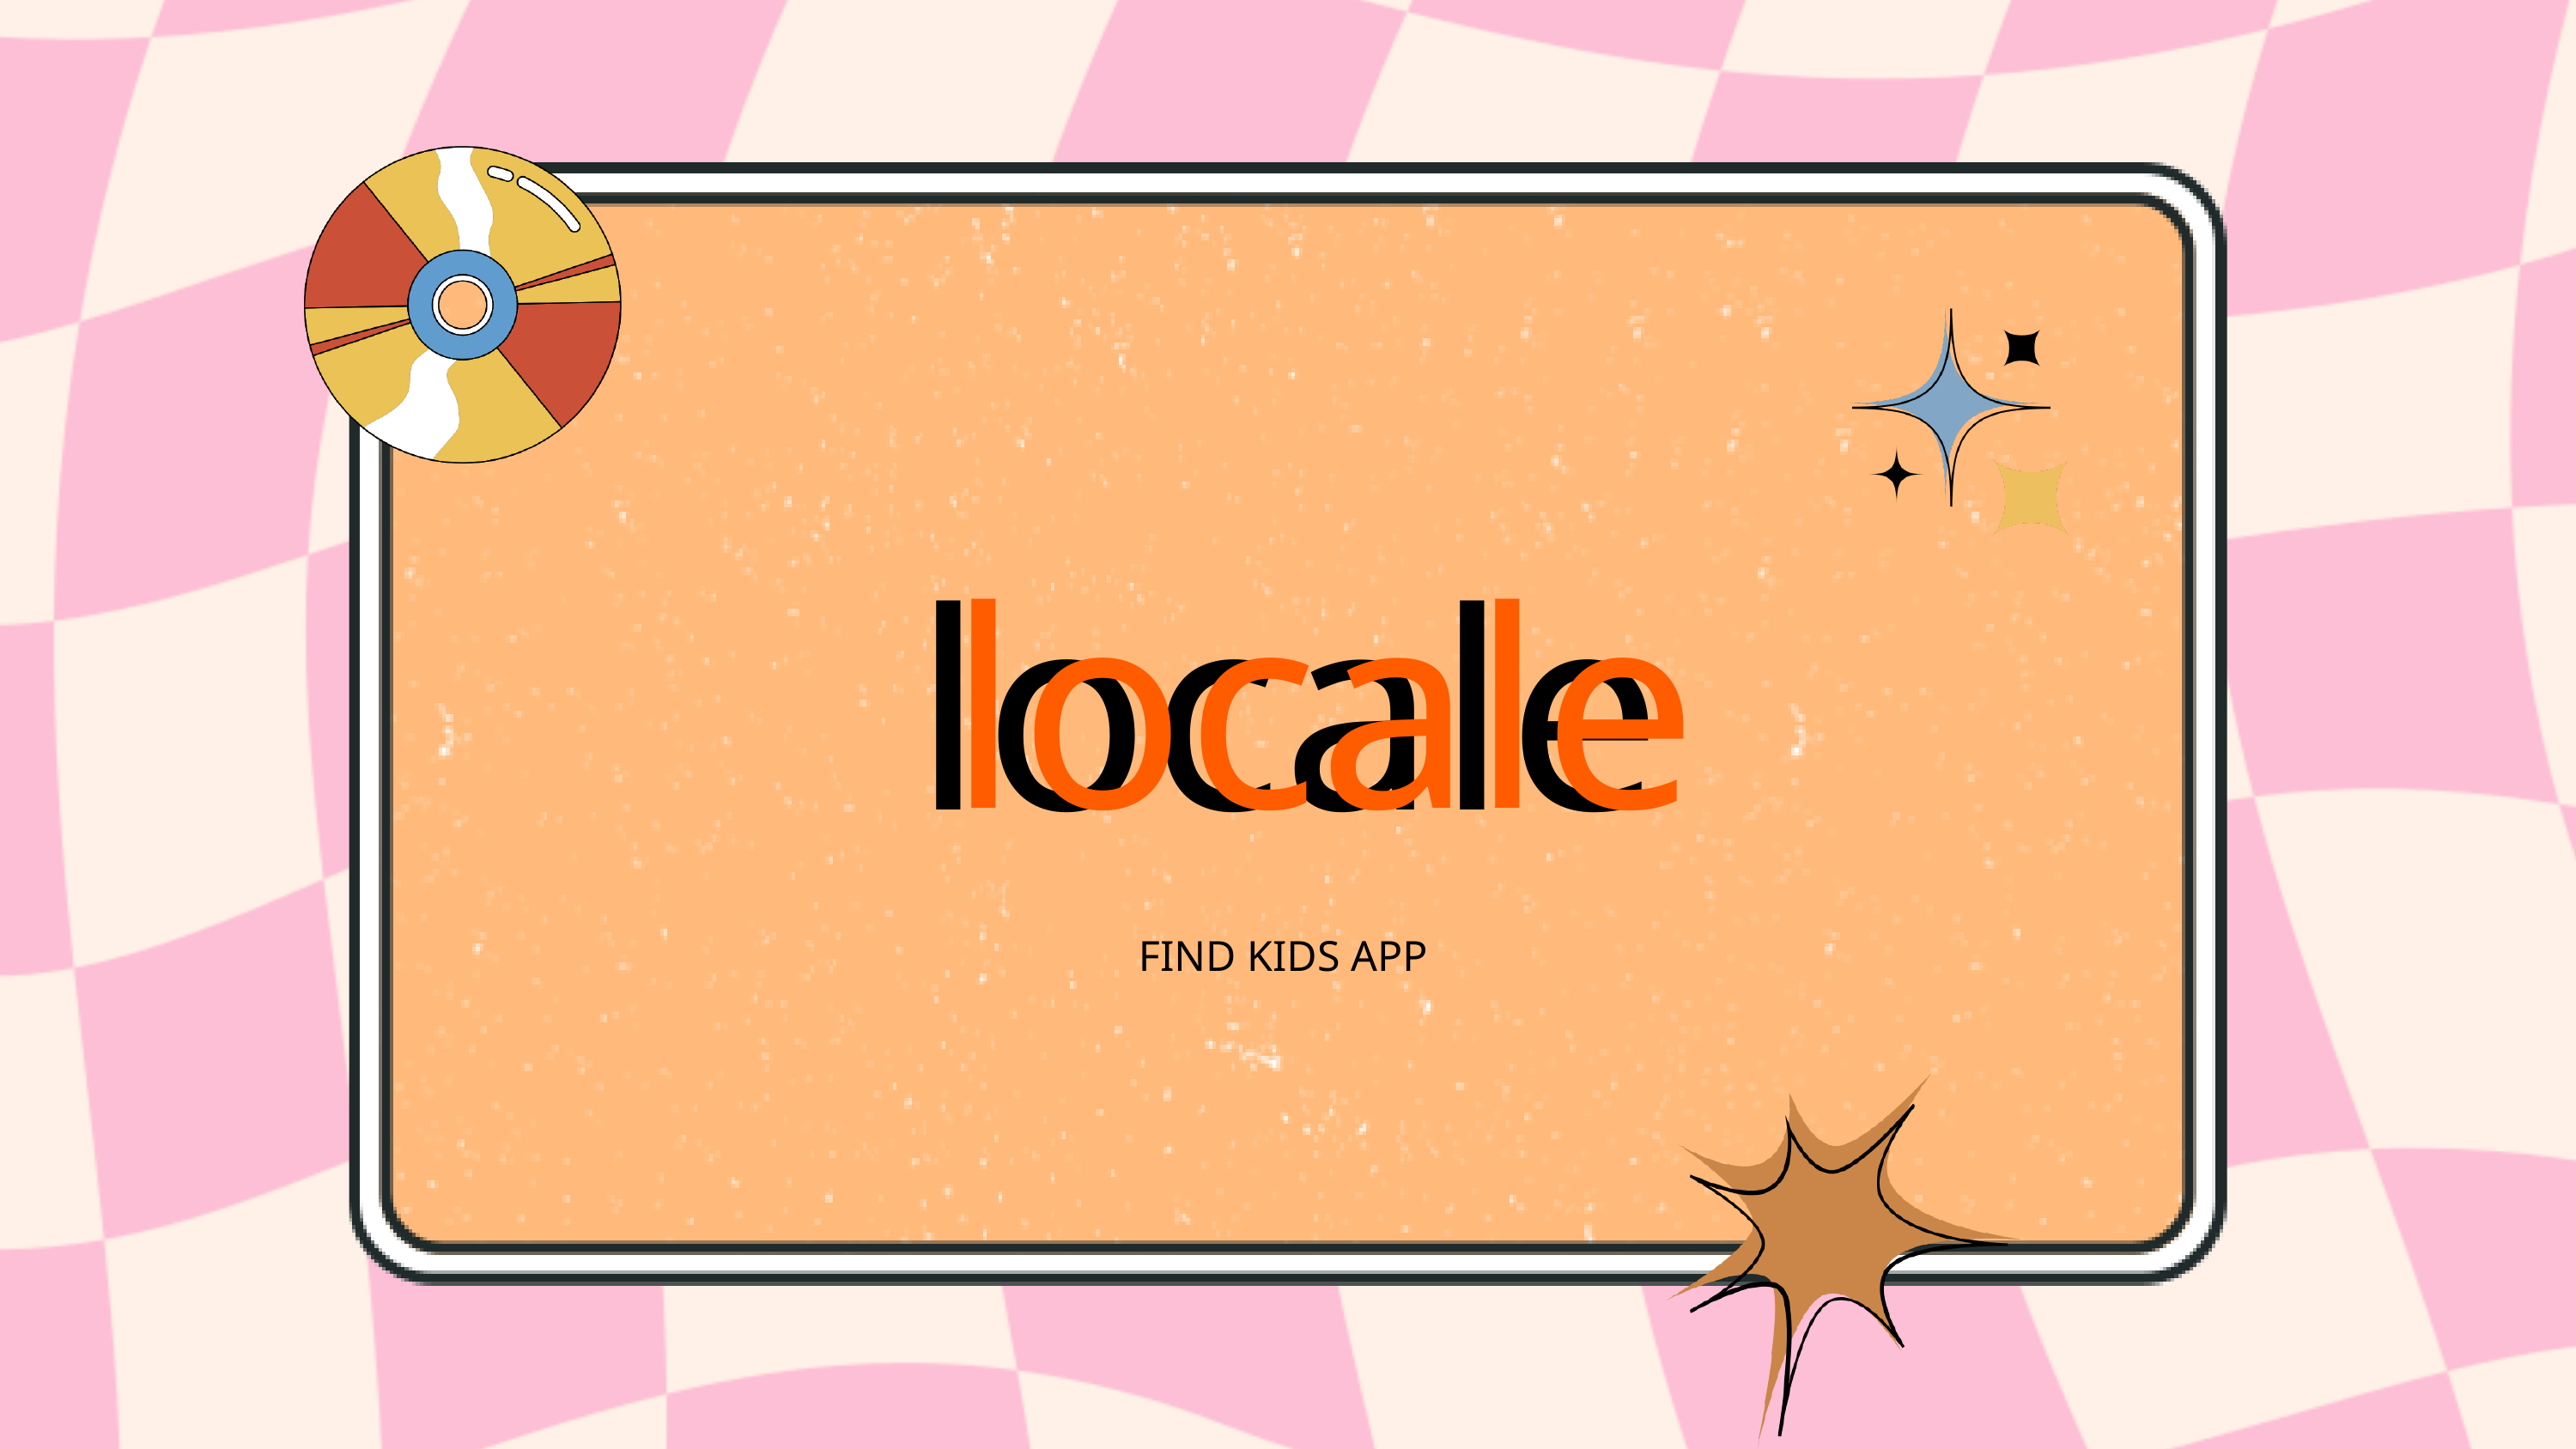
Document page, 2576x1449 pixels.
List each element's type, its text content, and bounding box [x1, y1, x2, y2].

text_box FIND KIDS APP [648, 925, 1918, 979]
text_box locale [625, 582, 1951, 866]
text_box [349, 162, 2227, 1286]
text_box [1666, 1072, 2026, 1449]
text_box [300, 144, 626, 464]
text_box [1846, 304, 2069, 536]
text_box locale [688, 579, 1959, 864]
text_box [0, 0, 2576, 1449]
